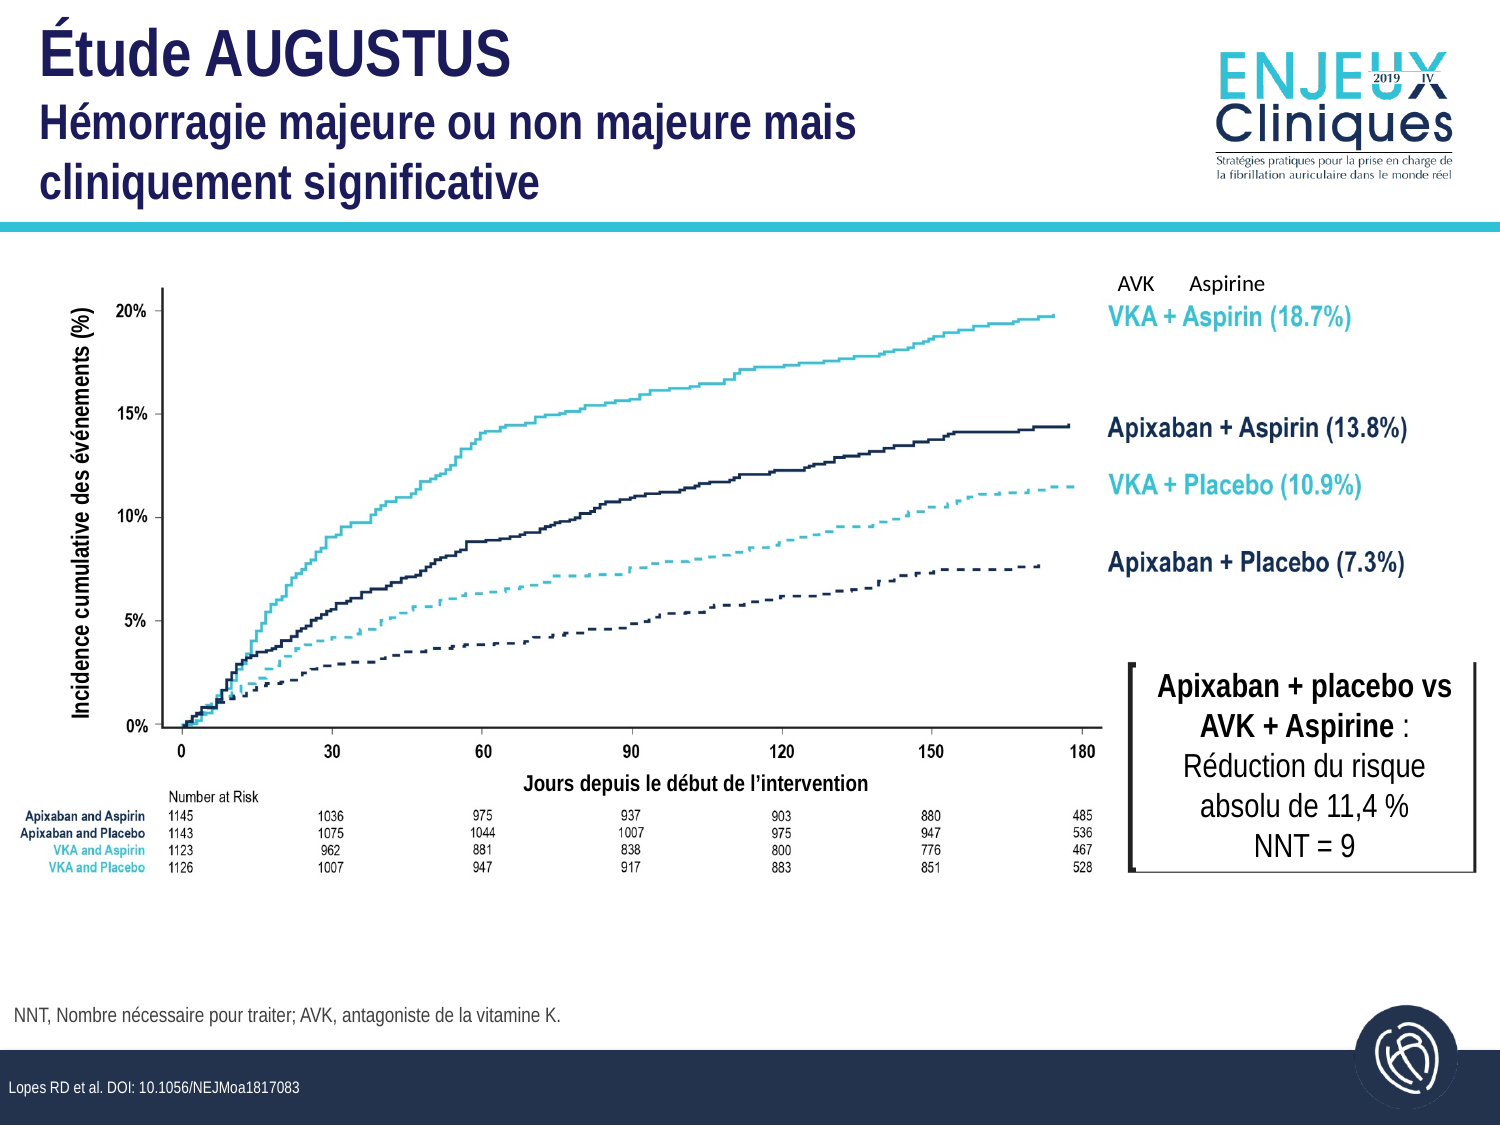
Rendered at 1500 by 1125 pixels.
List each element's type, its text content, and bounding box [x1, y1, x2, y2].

text_box NNT, Nombre nécessaire pour traiter; AVK, antagoniste de la vitamine K. [0, 993, 1178, 1034]
picture [1209, 45, 1456, 186]
text_box [0, 1049, 1500, 1125]
text_box Étude AUGUSTUS Hémorragie majeure ou non majeure mais cliniquement significative [24, 2, 1002, 217]
picture [0, 264, 1500, 900]
text_box Lopes RD et al. DOI: 10.1056/NEJMoa1817083 [6, 1052, 1227, 1125]
picture [1345, 998, 1464, 1116]
